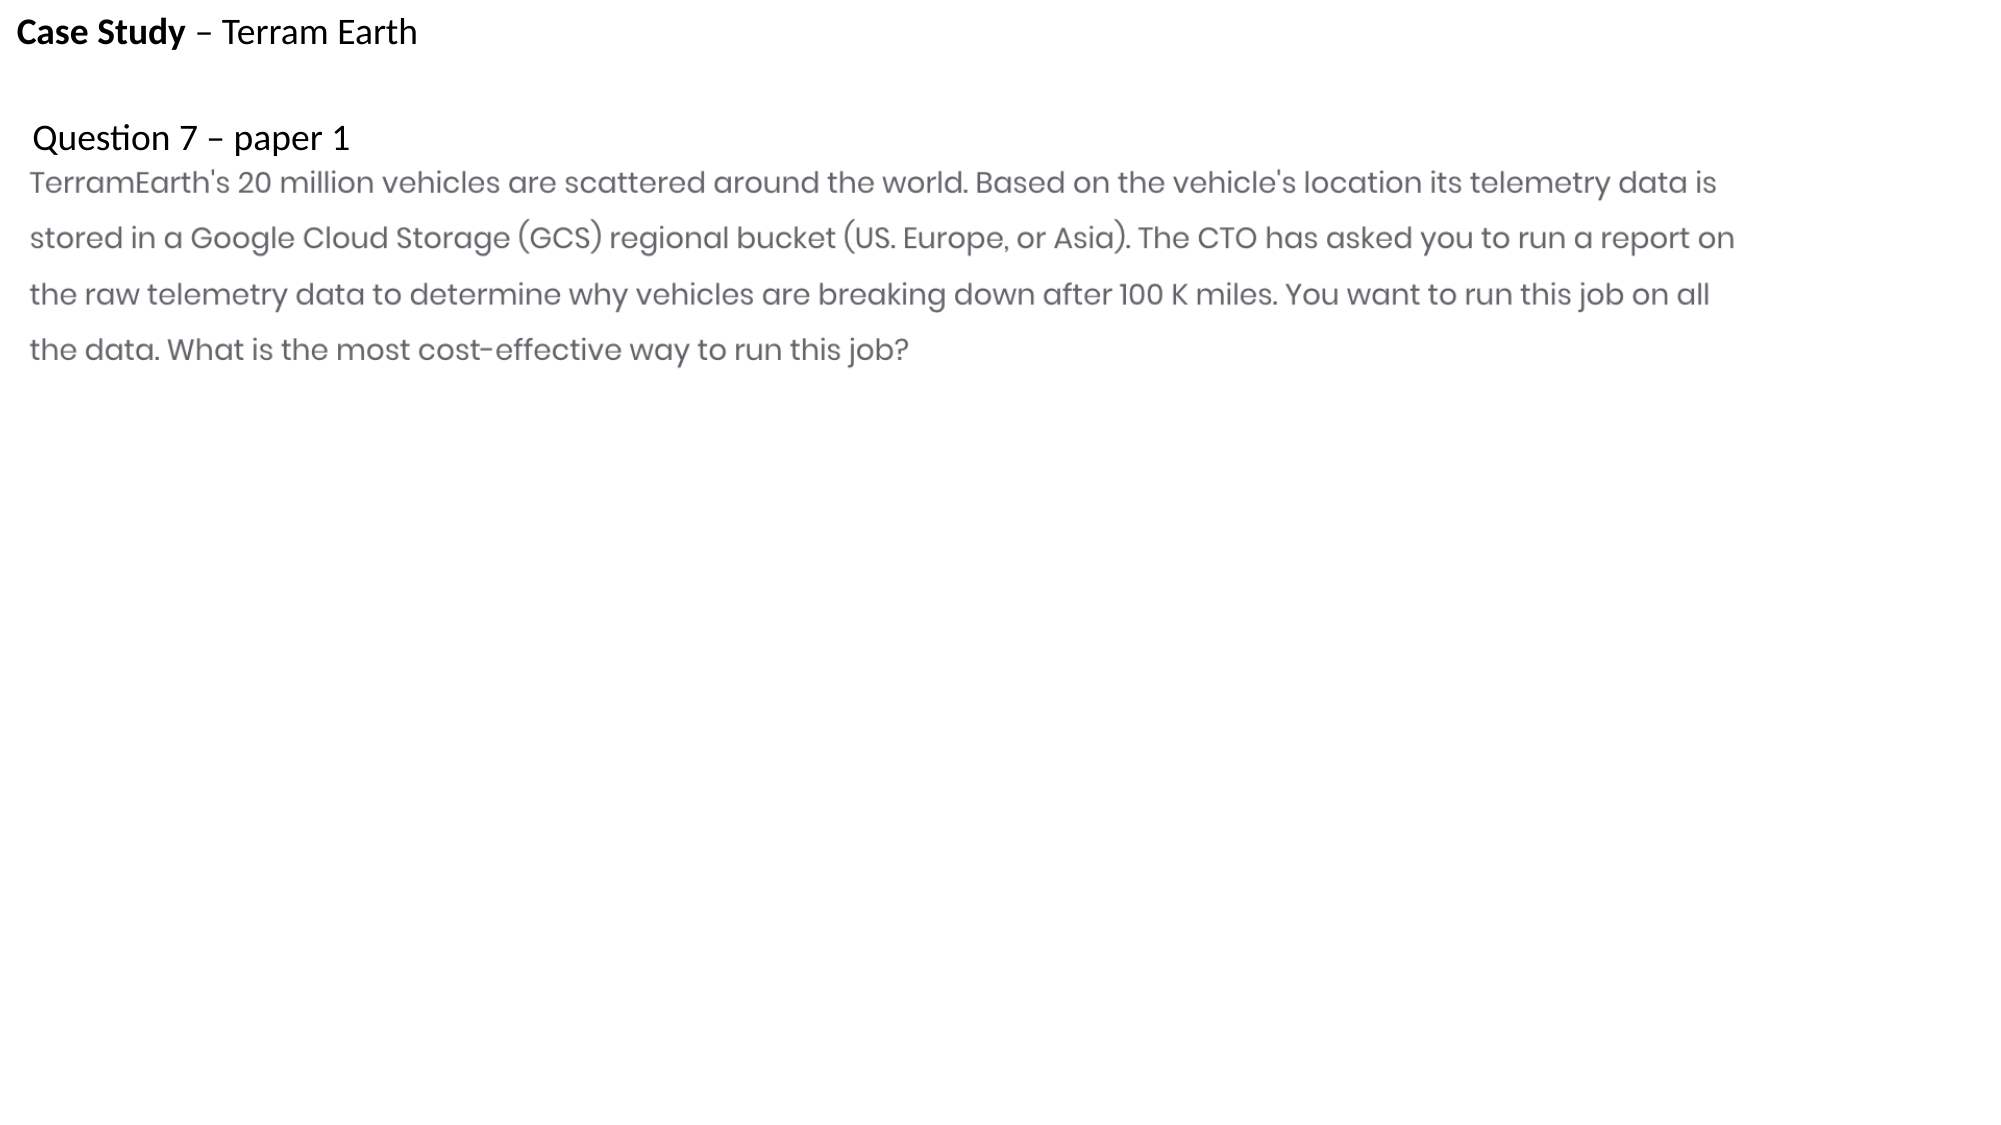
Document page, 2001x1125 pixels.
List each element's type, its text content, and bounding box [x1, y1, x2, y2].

picture [15, 151, 1793, 383]
text_box Question 7 – paper 1 [17, 105, 375, 151]
text_box Case Study – Terram Earth [2, 0, 442, 60]
